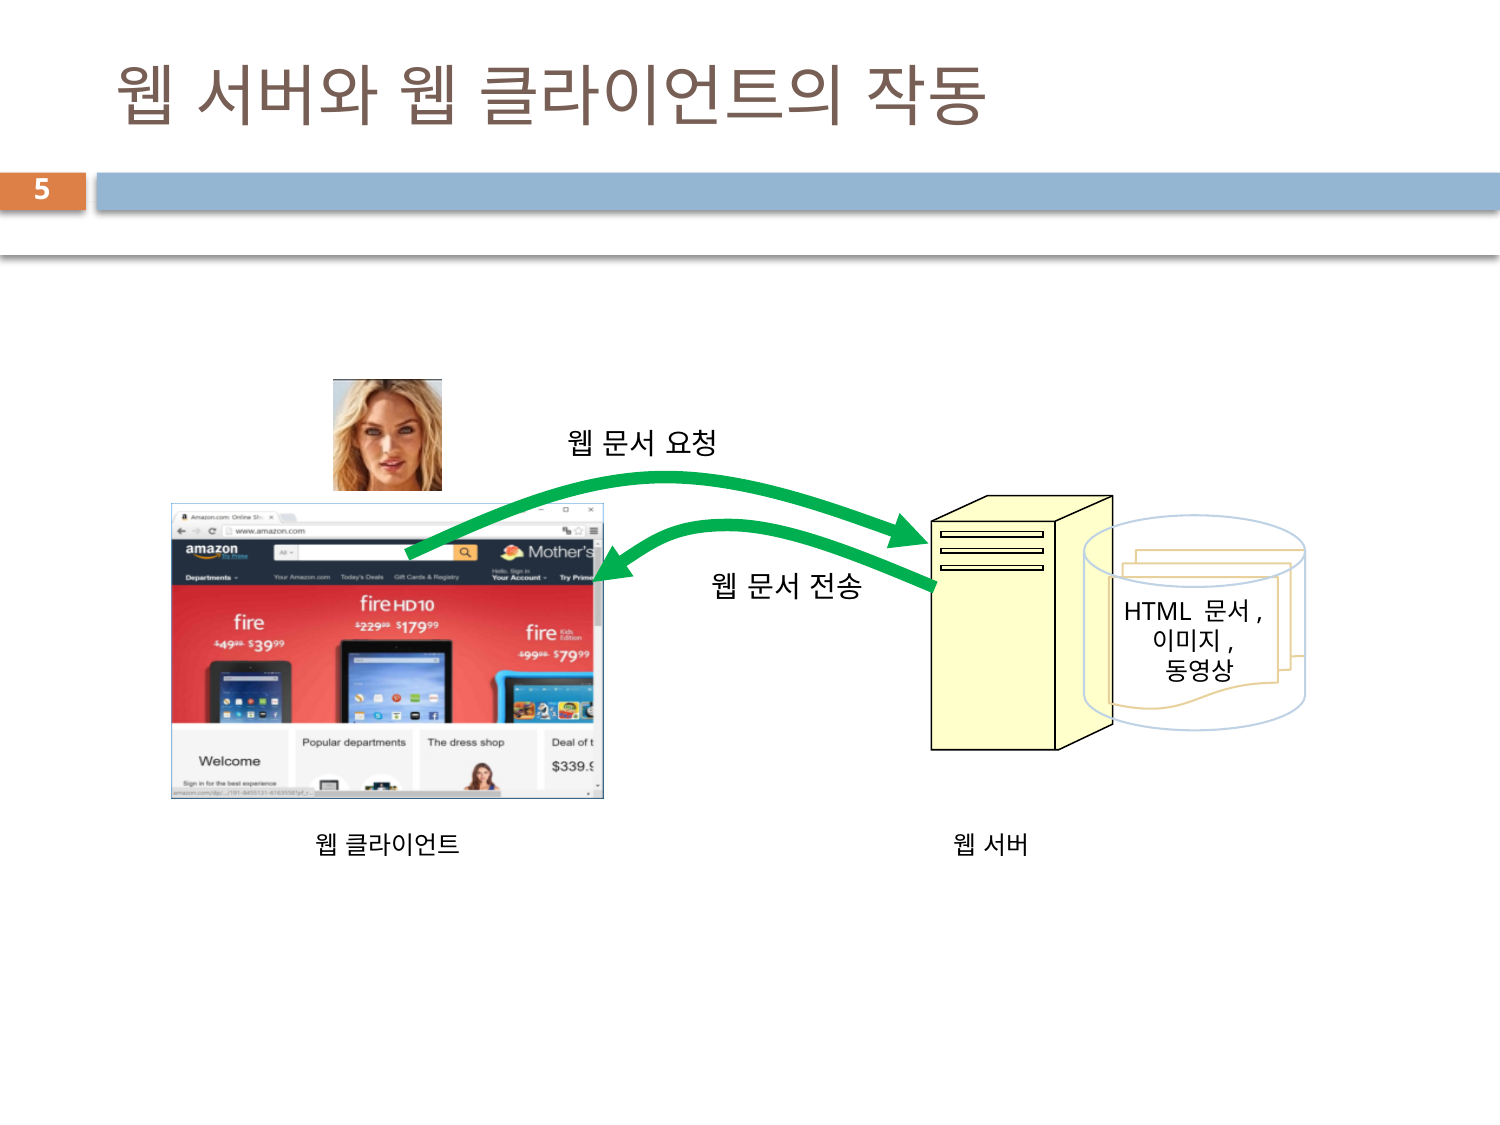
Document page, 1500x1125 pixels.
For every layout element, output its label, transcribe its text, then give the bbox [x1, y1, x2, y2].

text_box 웹 서버 [938, 822, 1132, 867]
text_box [879, 562, 936, 589]
text_box [608, 523, 873, 584]
slide_number 5 [0, 170, 87, 211]
text_box [931, 495, 1113, 750]
text_box 웹 문서 전송 [697, 560, 879, 611]
text_box [527, 475, 929, 551]
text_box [1083, 514, 1306, 731]
picture [170, 503, 604, 800]
picture [332, 378, 442, 491]
text_box 웹 클라이언트 [301, 822, 494, 867]
title 웹 서버와 웹 클라이언트의 작동 [100, 37, 1438, 149]
text_box 웹 문서 요청 [552, 418, 735, 468]
